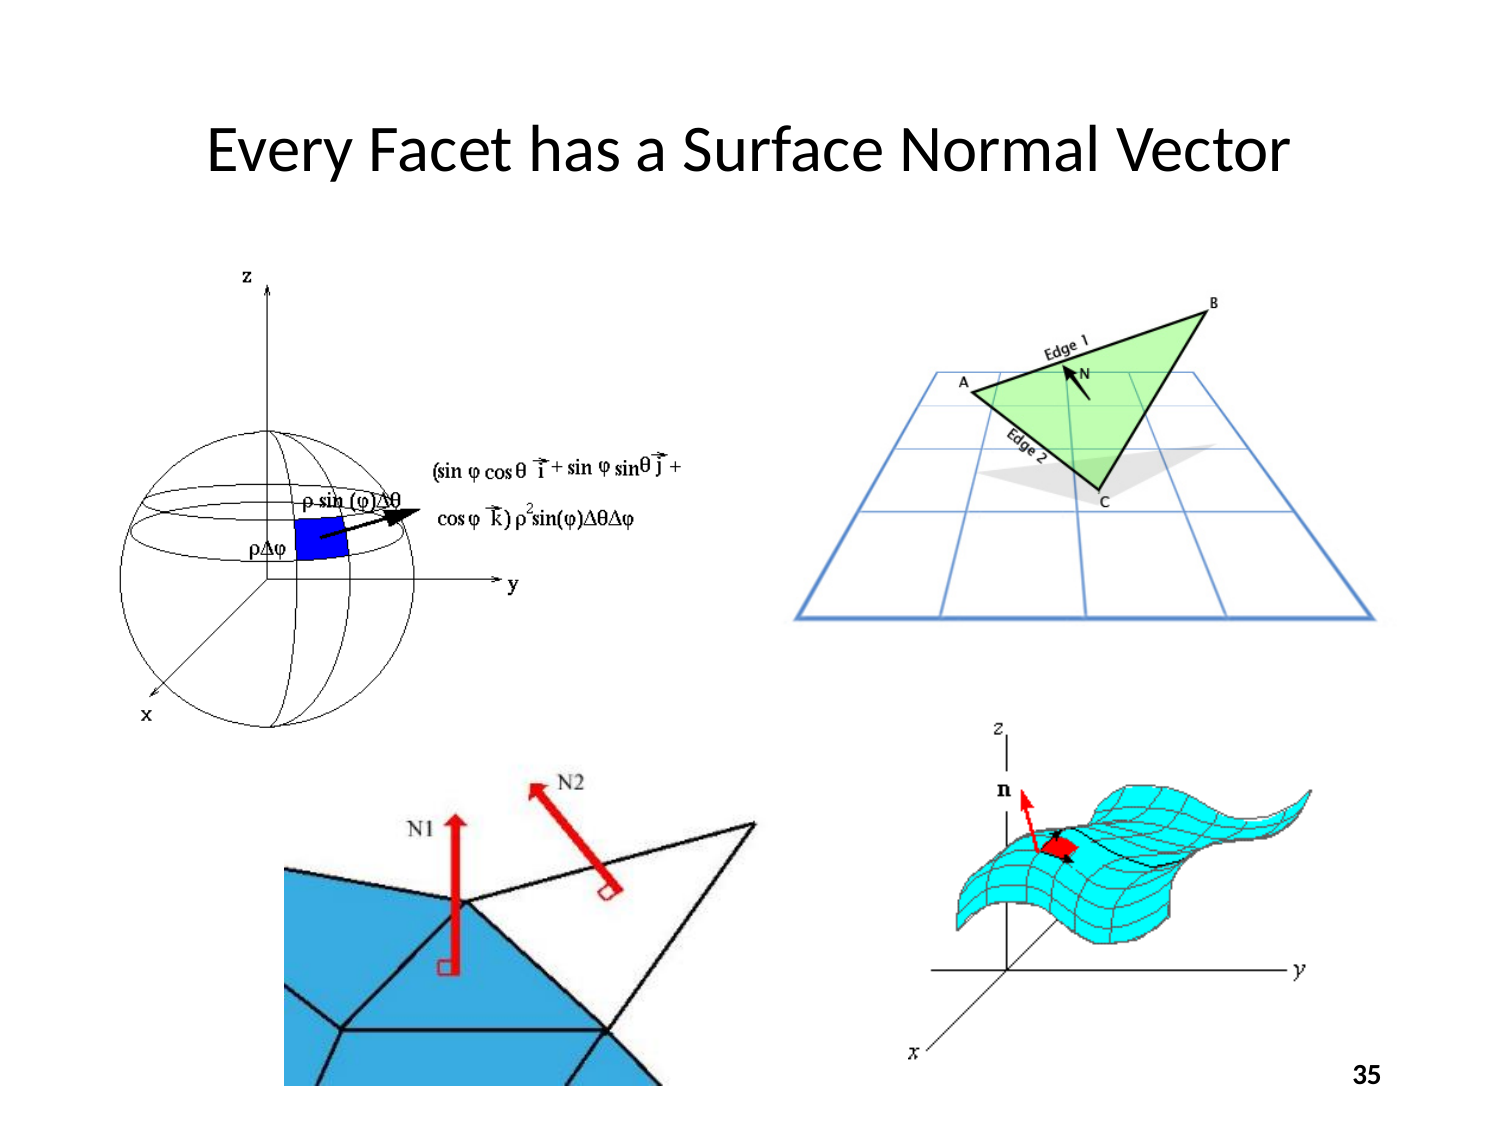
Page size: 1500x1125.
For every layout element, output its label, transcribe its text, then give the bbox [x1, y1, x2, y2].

title Every Facet has a Surface Normal Vector [103, 59, 1397, 241]
picture [775, 271, 1397, 650]
picture [108, 260, 780, 1086]
picture [908, 710, 1344, 1073]
slide_number 35 [1059, 1042, 1397, 1103]
